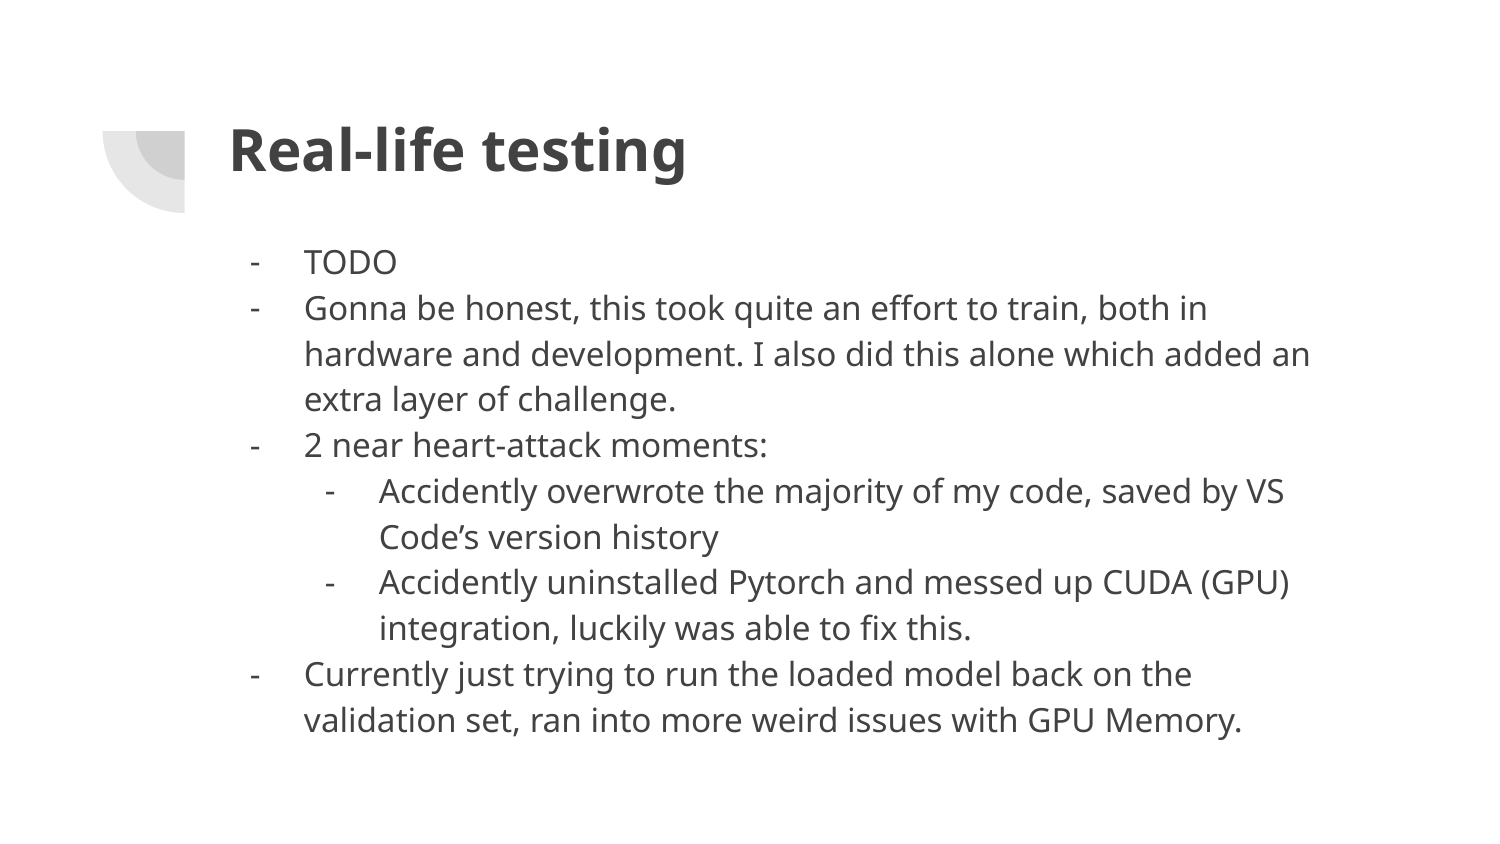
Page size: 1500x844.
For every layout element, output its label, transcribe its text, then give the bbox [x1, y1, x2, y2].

title Real-life testing [213, 98, 1368, 220]
list TODO Gonna be honest, this took quite an effort to train, both in hardware and development. I also did this alone which added an extra layer of challenge. 2 near heart-attack moments: Accidently overwrote the majority of my code, saved by VS Code’s version history Accidently uninstalled Pytorch and messed up CUDA (GPU) integration, luckily was able to fix this. Currently just trying to run the loaded model back on the validation set, ran into more weird issues with GPU Memory. [213, 220, 1368, 770]
